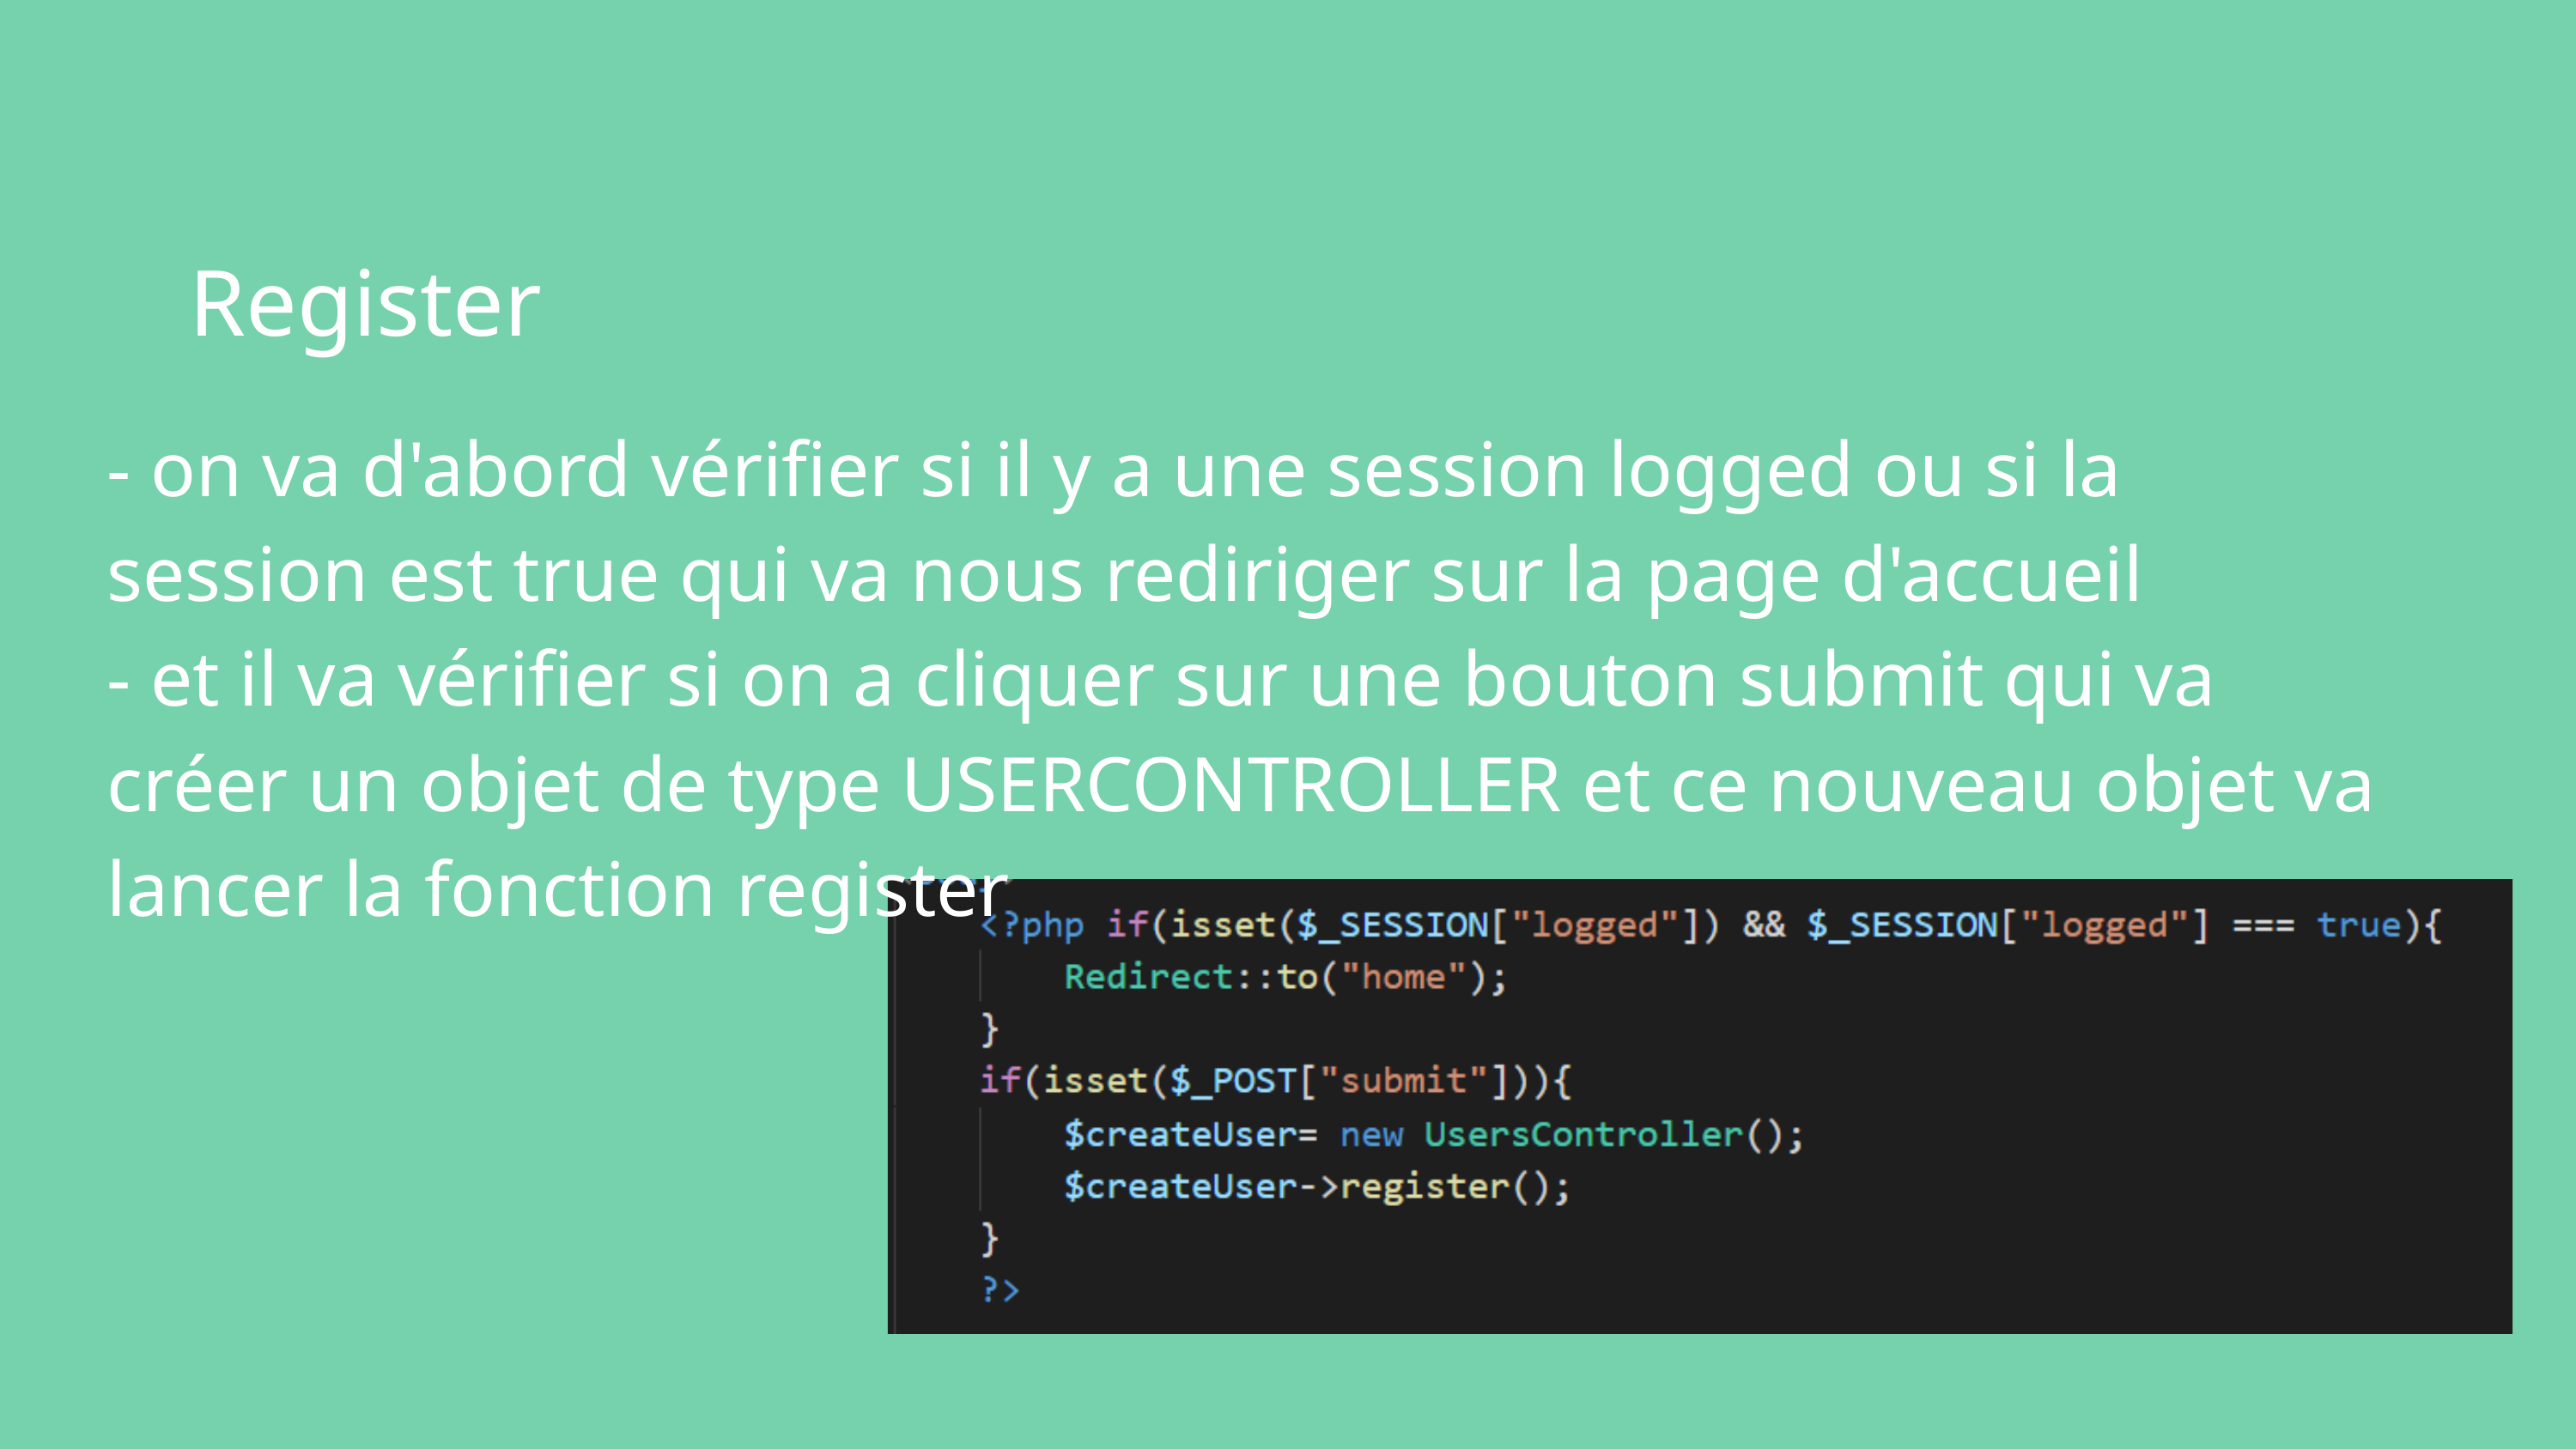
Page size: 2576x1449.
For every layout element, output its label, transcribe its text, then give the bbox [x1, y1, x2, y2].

picture [887, 879, 2513, 1335]
text_box Register [189, 227, 2481, 355]
text_box - on va d'abord vérifier si il y a une session logged ou si la session est true qui va nous rediriger sur la page d'accueil - et il va vérifier si on a cliquer sur une bouton submit qui va créer un objet de type USERCONTROLLER et ce nouveau objet va lancer la fonction register [106, 406, 2398, 931]
